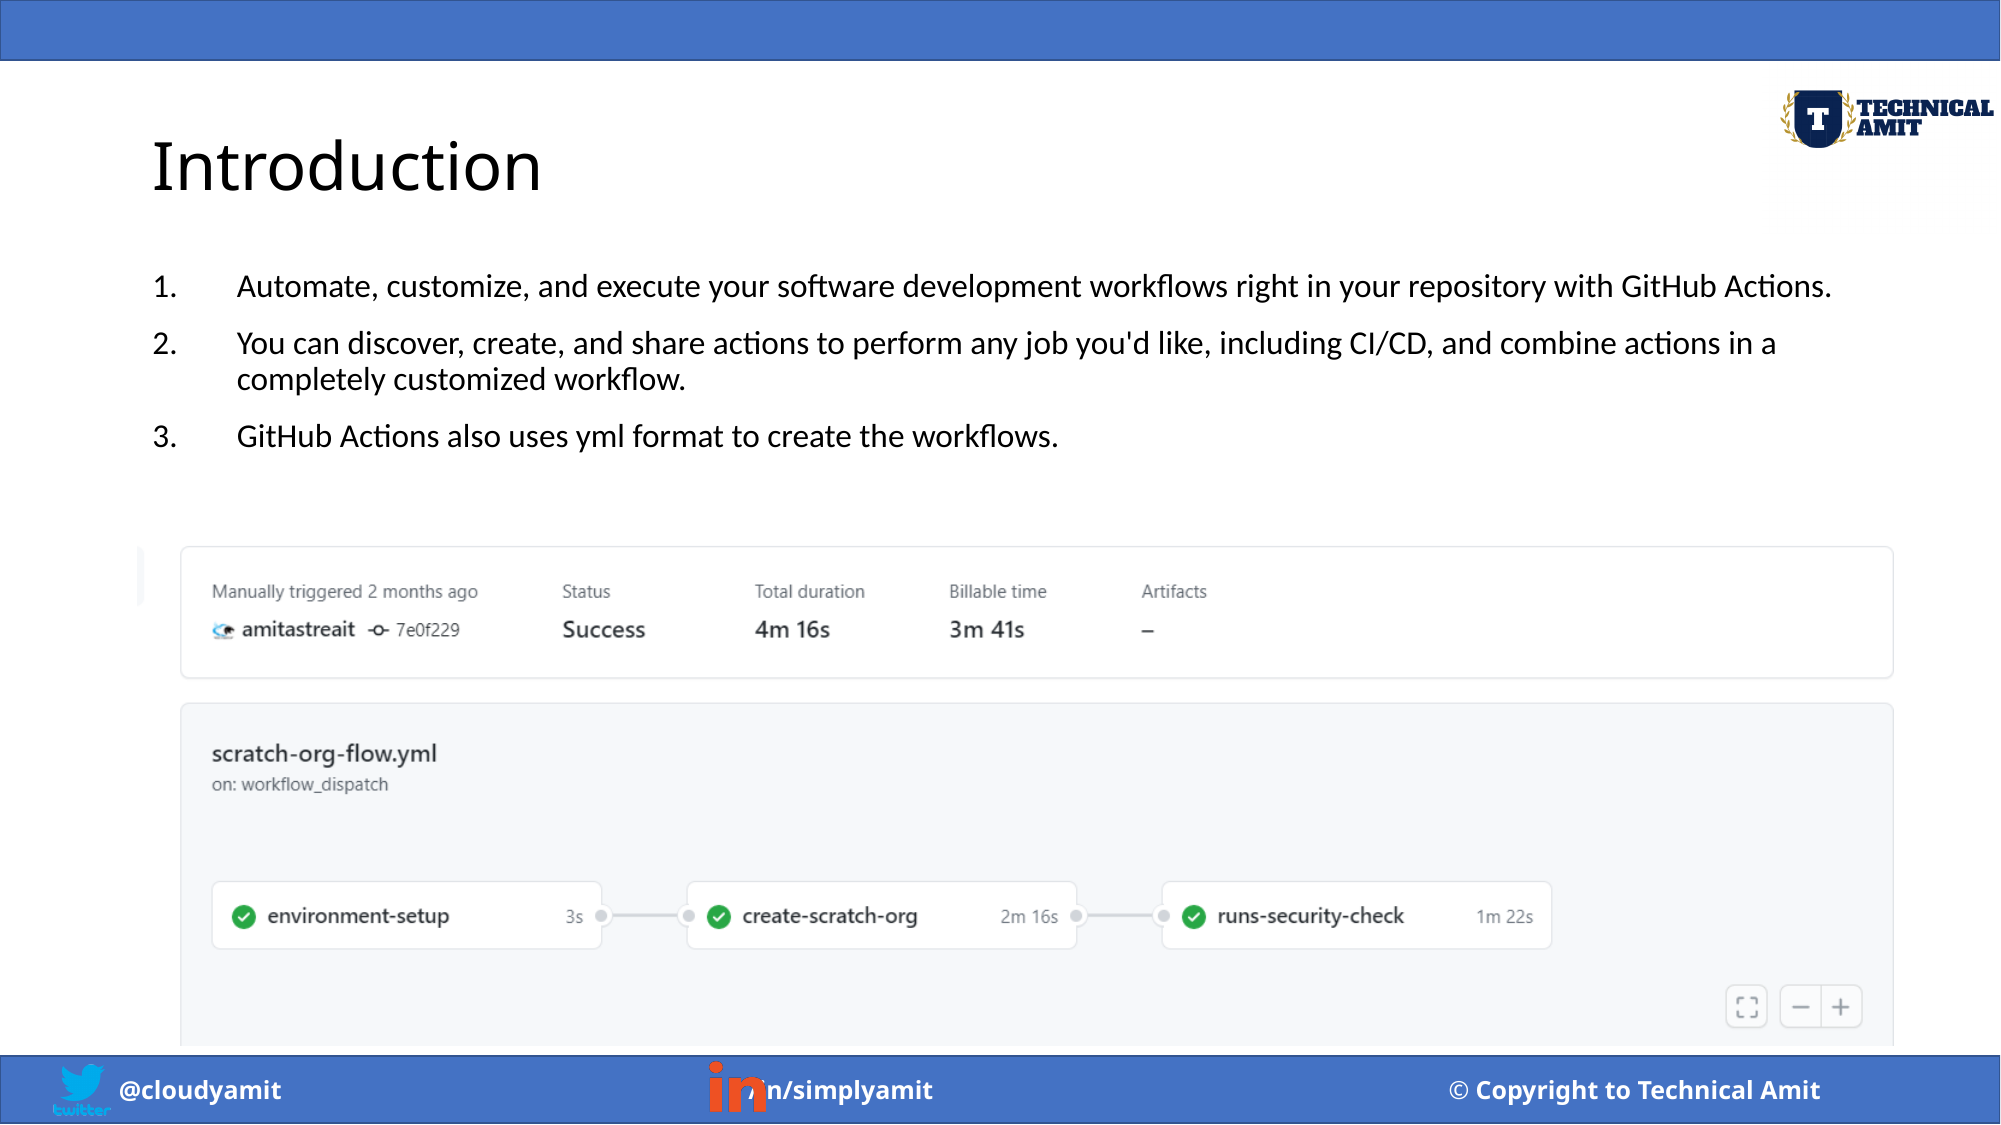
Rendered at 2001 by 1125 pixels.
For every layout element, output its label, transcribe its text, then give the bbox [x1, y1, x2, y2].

picture [137, 516, 1894, 1046]
picture [709, 1061, 766, 1112]
picture [47, 1061, 117, 1118]
list Automate, customize, and execute your software development workflows right in your repository with GitHub Actions. You can discover, create, and share actions to perform any job you'd like, including CI/CD, and combine actions in a completely customized workflow. GitHub Actions also uses yml format to create the workflows. [137, 261, 1863, 516]
title Introduction [137, 59, 1863, 261]
picture [1863, 61, 1997, 234]
